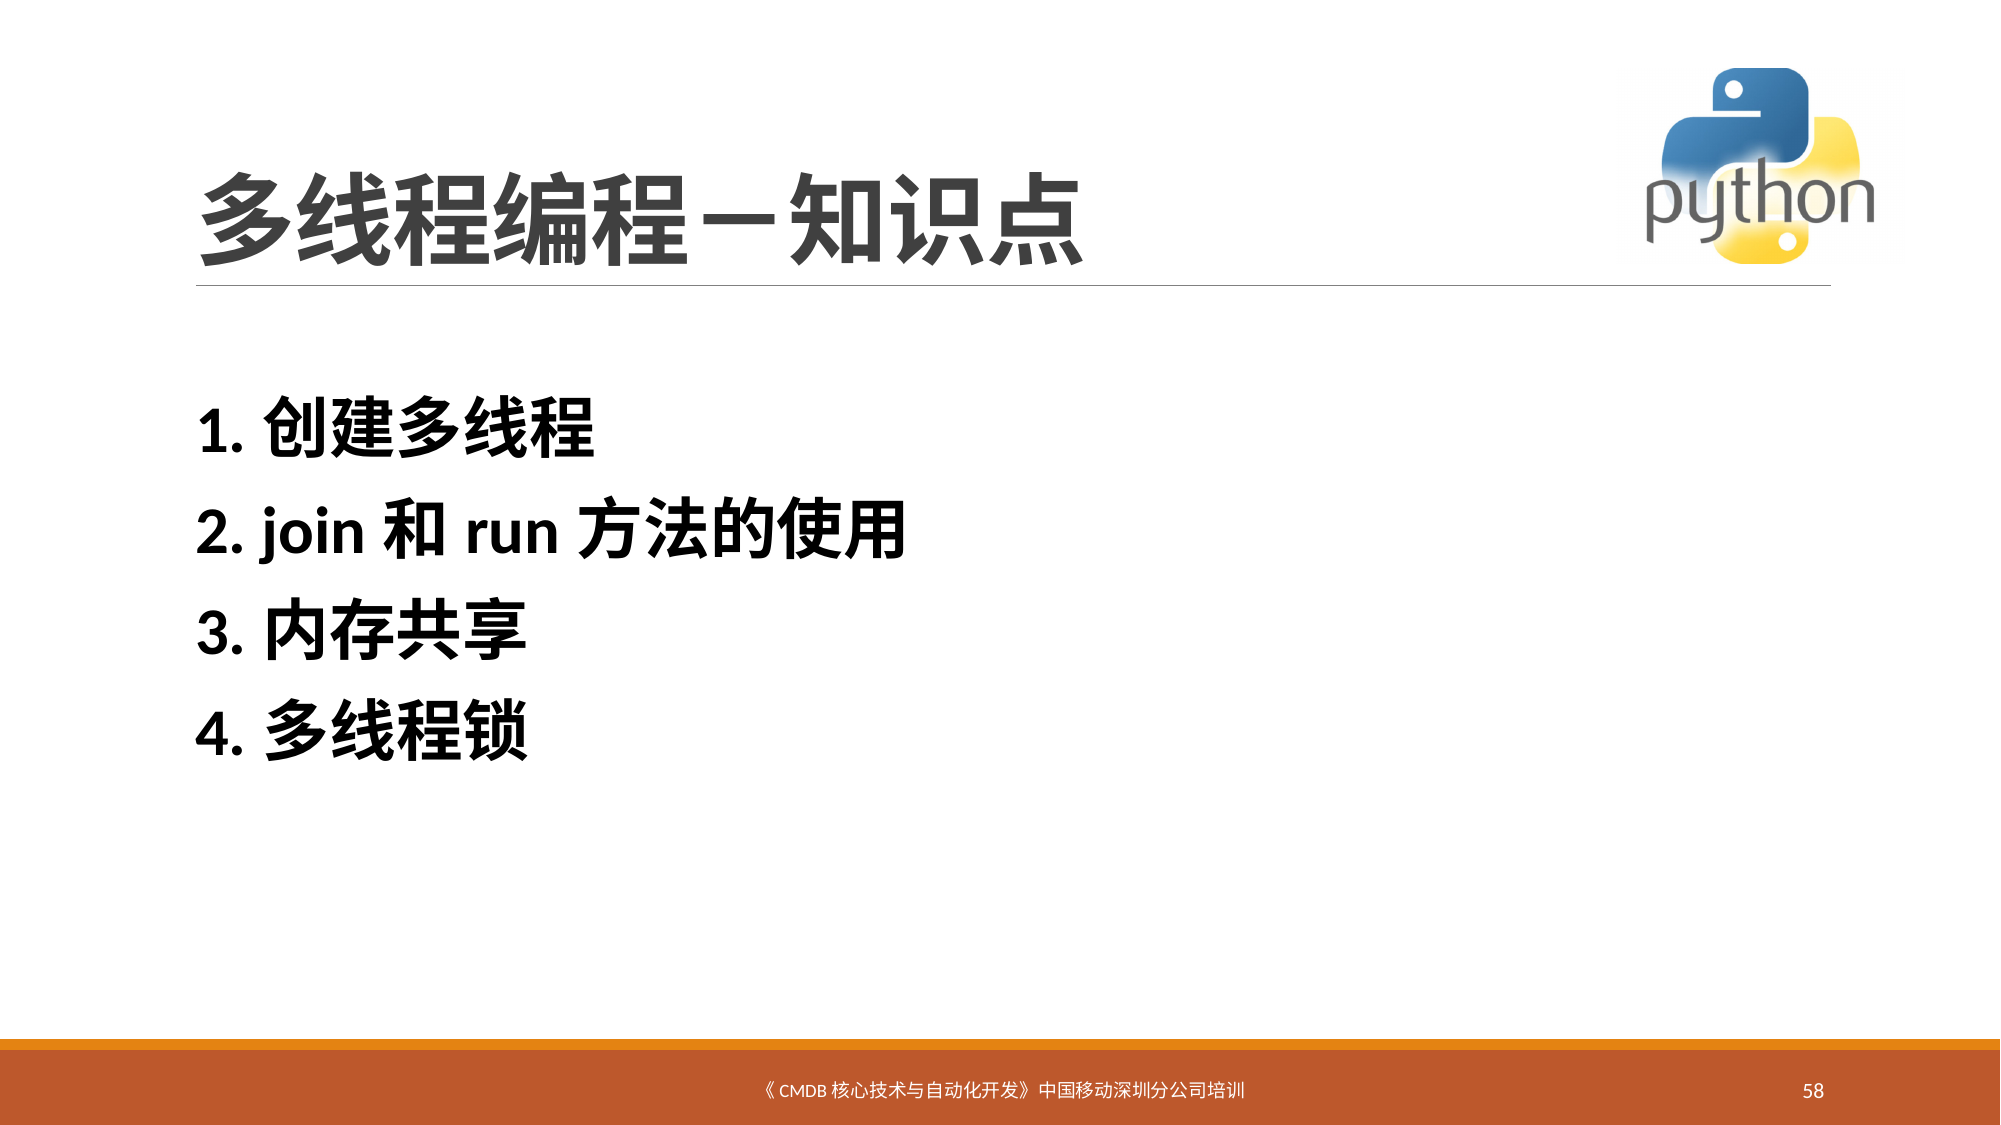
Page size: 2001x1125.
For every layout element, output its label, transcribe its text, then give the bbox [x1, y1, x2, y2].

list 1.创建多线程 2. join和run方法的使用 3.内存共享 4.多线程锁 [180, 387, 1830, 806]
title 多线程编程－知识点 [180, 47, 1830, 285]
footer 《CMDB核心技术与自动化开发》中国移动深圳分公司培训 [604, 1059, 1396, 1120]
picture [1616, 68, 1906, 264]
slide_number 58 [1624, 1059, 1840, 1120]
